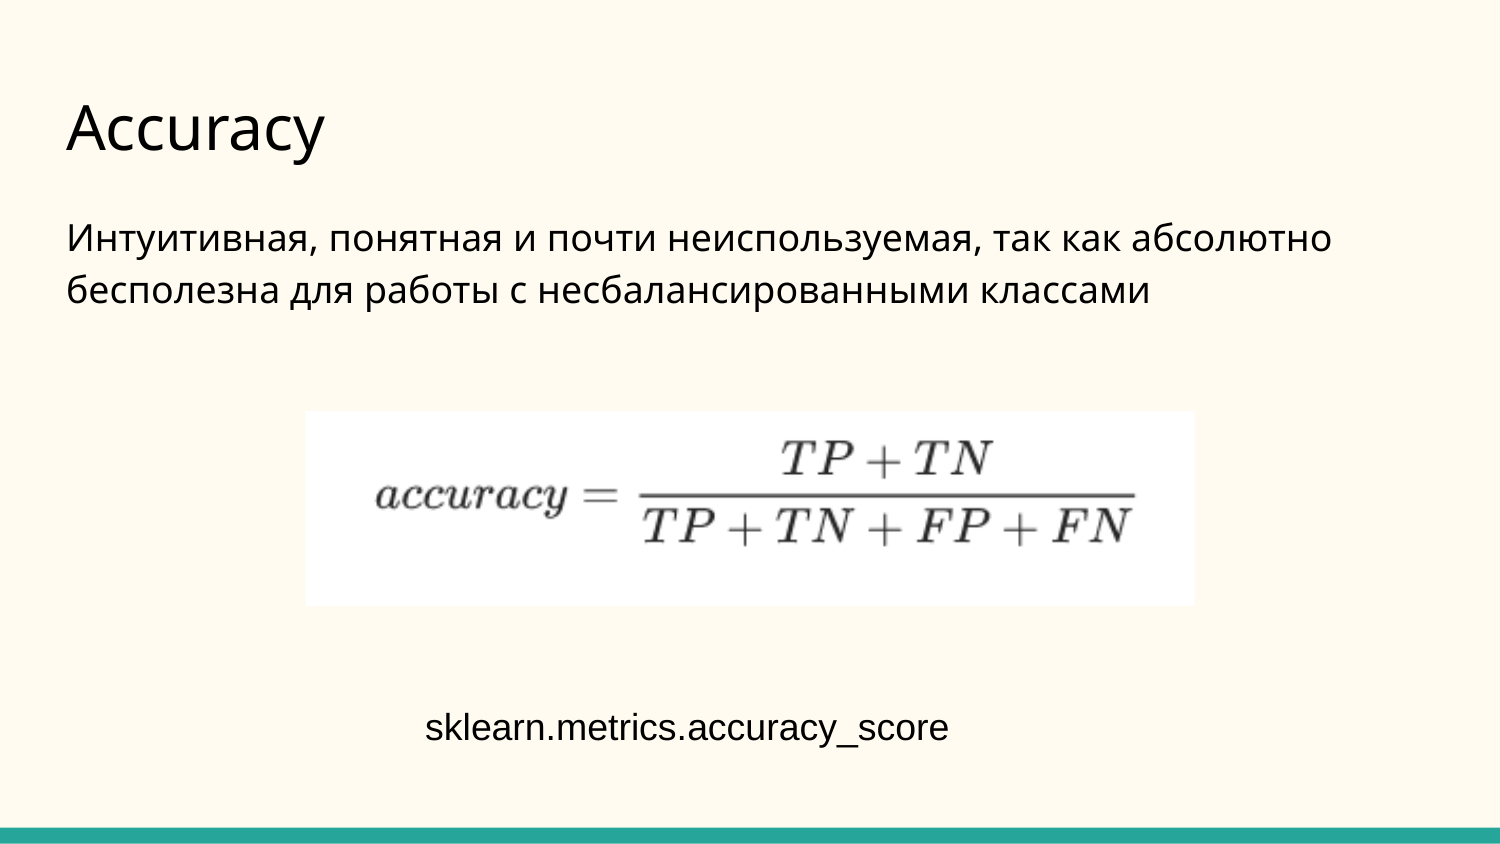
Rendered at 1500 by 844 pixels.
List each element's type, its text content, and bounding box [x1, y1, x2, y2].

list Интуитивная, понятная и почти неиспользуемая, так как абсолютно бесполезна для работы с несбалансированными классами [51, 192, 1449, 750]
text_box sklearn.metrics.accuracy_score [410, 688, 1371, 801]
title Accuracy [51, 72, 1449, 174]
picture [305, 411, 1195, 606]
